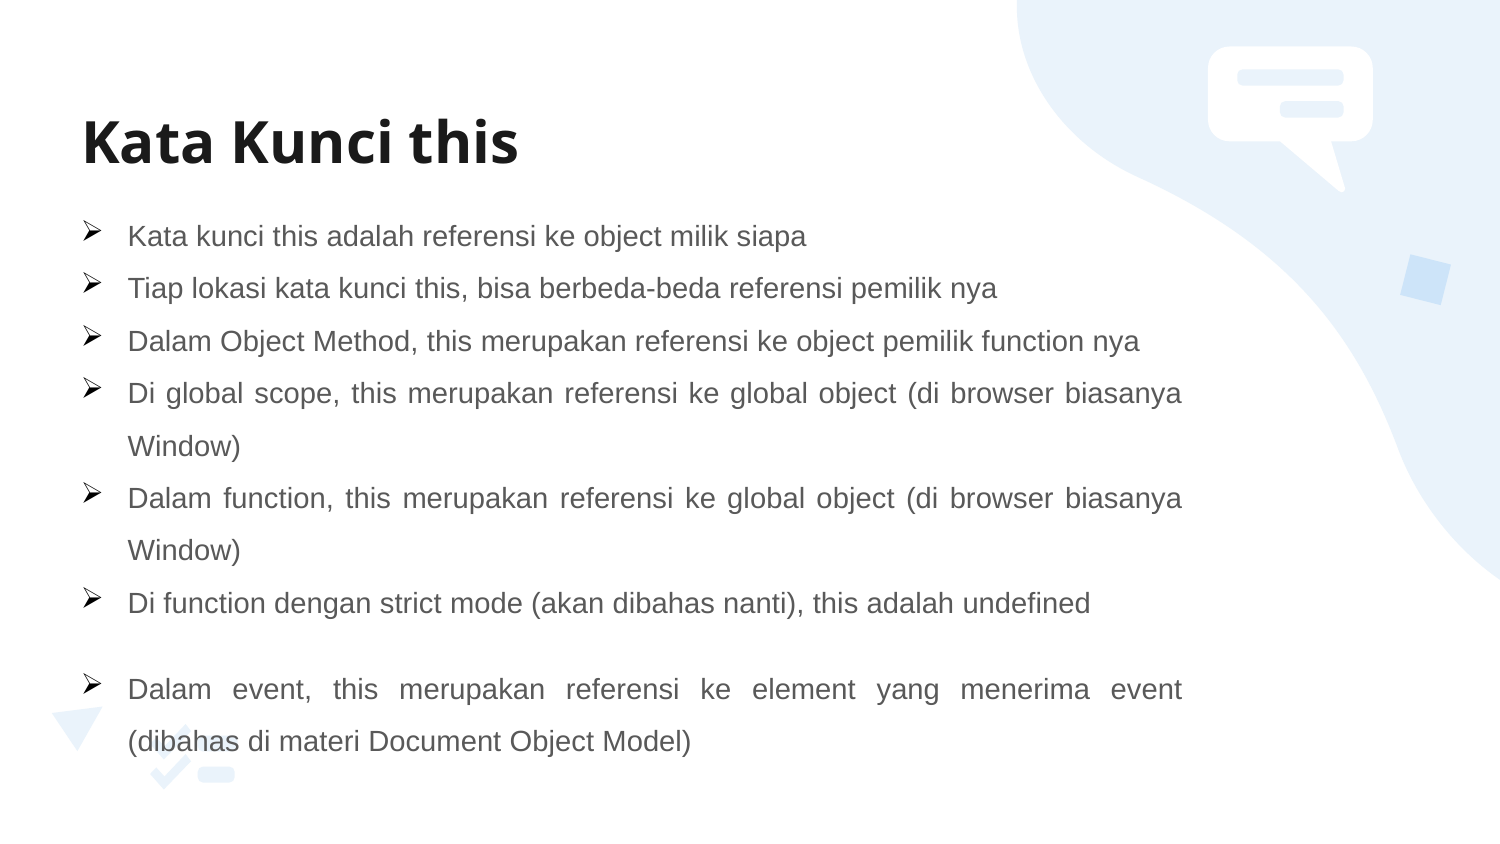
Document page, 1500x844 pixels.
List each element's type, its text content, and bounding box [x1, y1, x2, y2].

text_box Kata kunci this adalah referensi ke object milik siapa Tiap lokasi kata kunci this, bisa berbeda-beda referensi pemilik nya Dalam Object Method, this merupakan referensi ke object pemilik function nya Di global scope, this merupakan referensi ke global object (di browser biasanya Window) Dalam function, this merupakan referensi ke global object (di browser biasanya Window) Di function dengan strict mode (akan dibahas nanti), this adalah undefined Dalam event, this merupakan referensi ke element yang menerima event (dibahas di materi Document Object Model) [66, 192, 1199, 765]
title Kata Kunci this [66, 79, 1030, 192]
text_box [1199, 249, 1500, 325]
